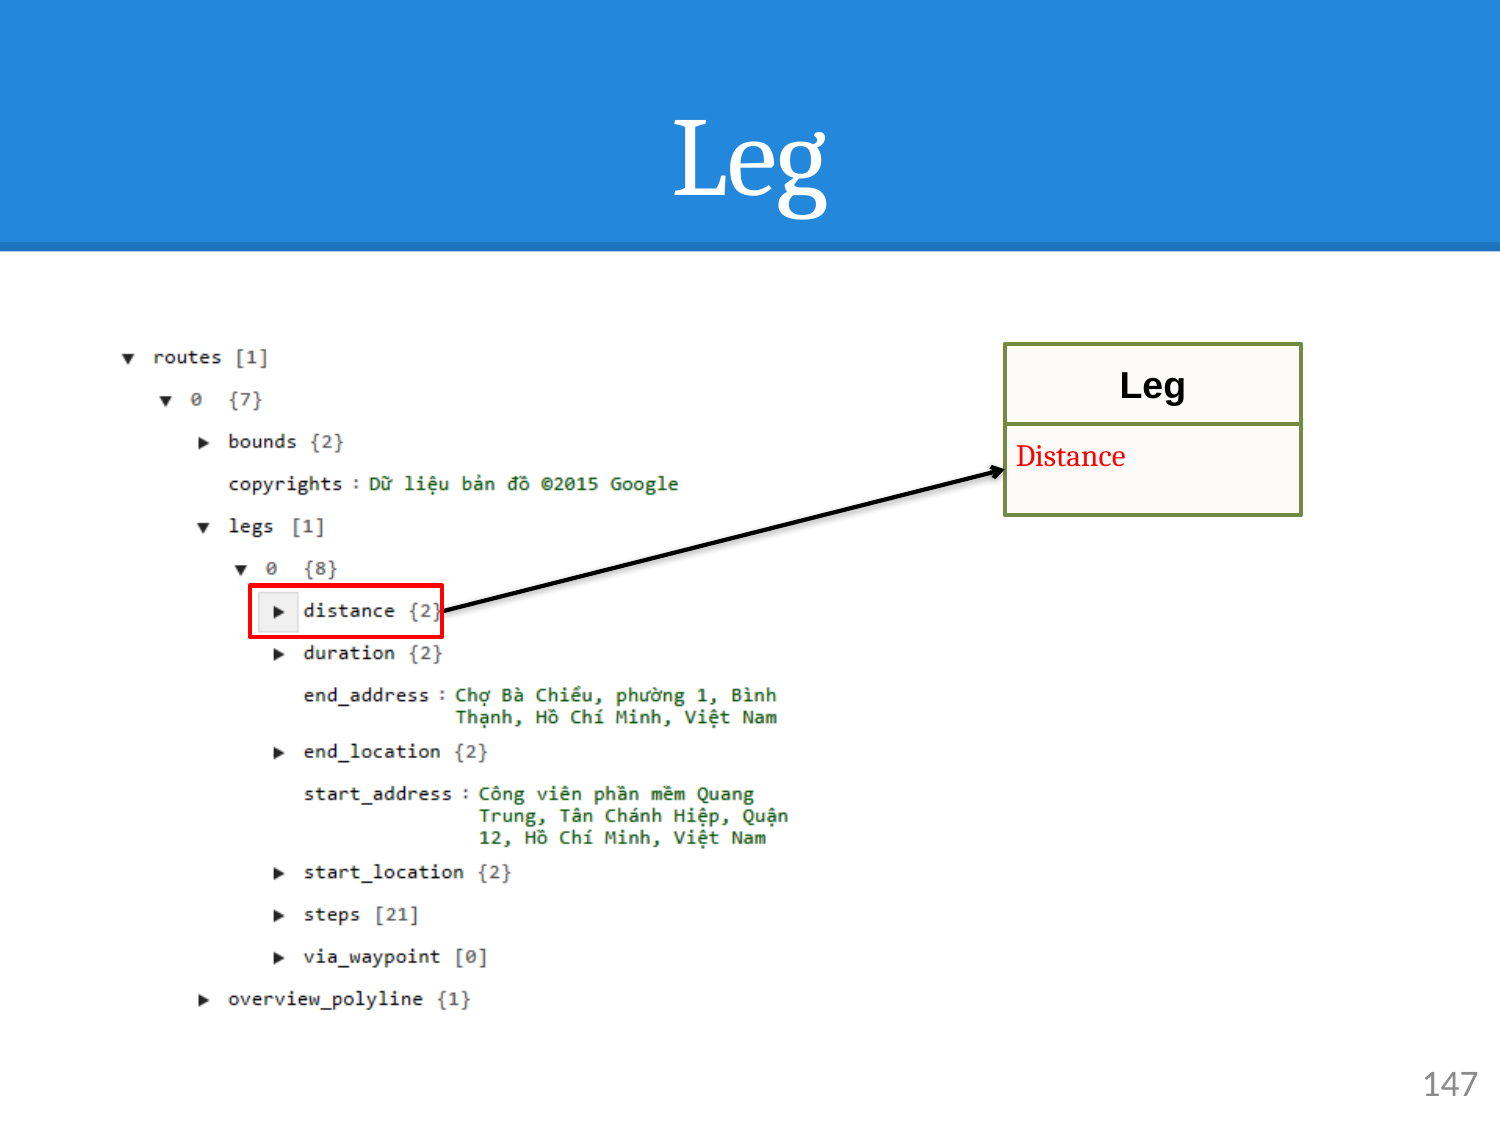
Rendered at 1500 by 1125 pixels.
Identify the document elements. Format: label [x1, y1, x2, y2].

text_box [442, 344, 1302, 612]
title [75, 45, 1425, 233]
picture [97, 336, 794, 1021]
slide_number [1403, 1038, 1494, 1125]
